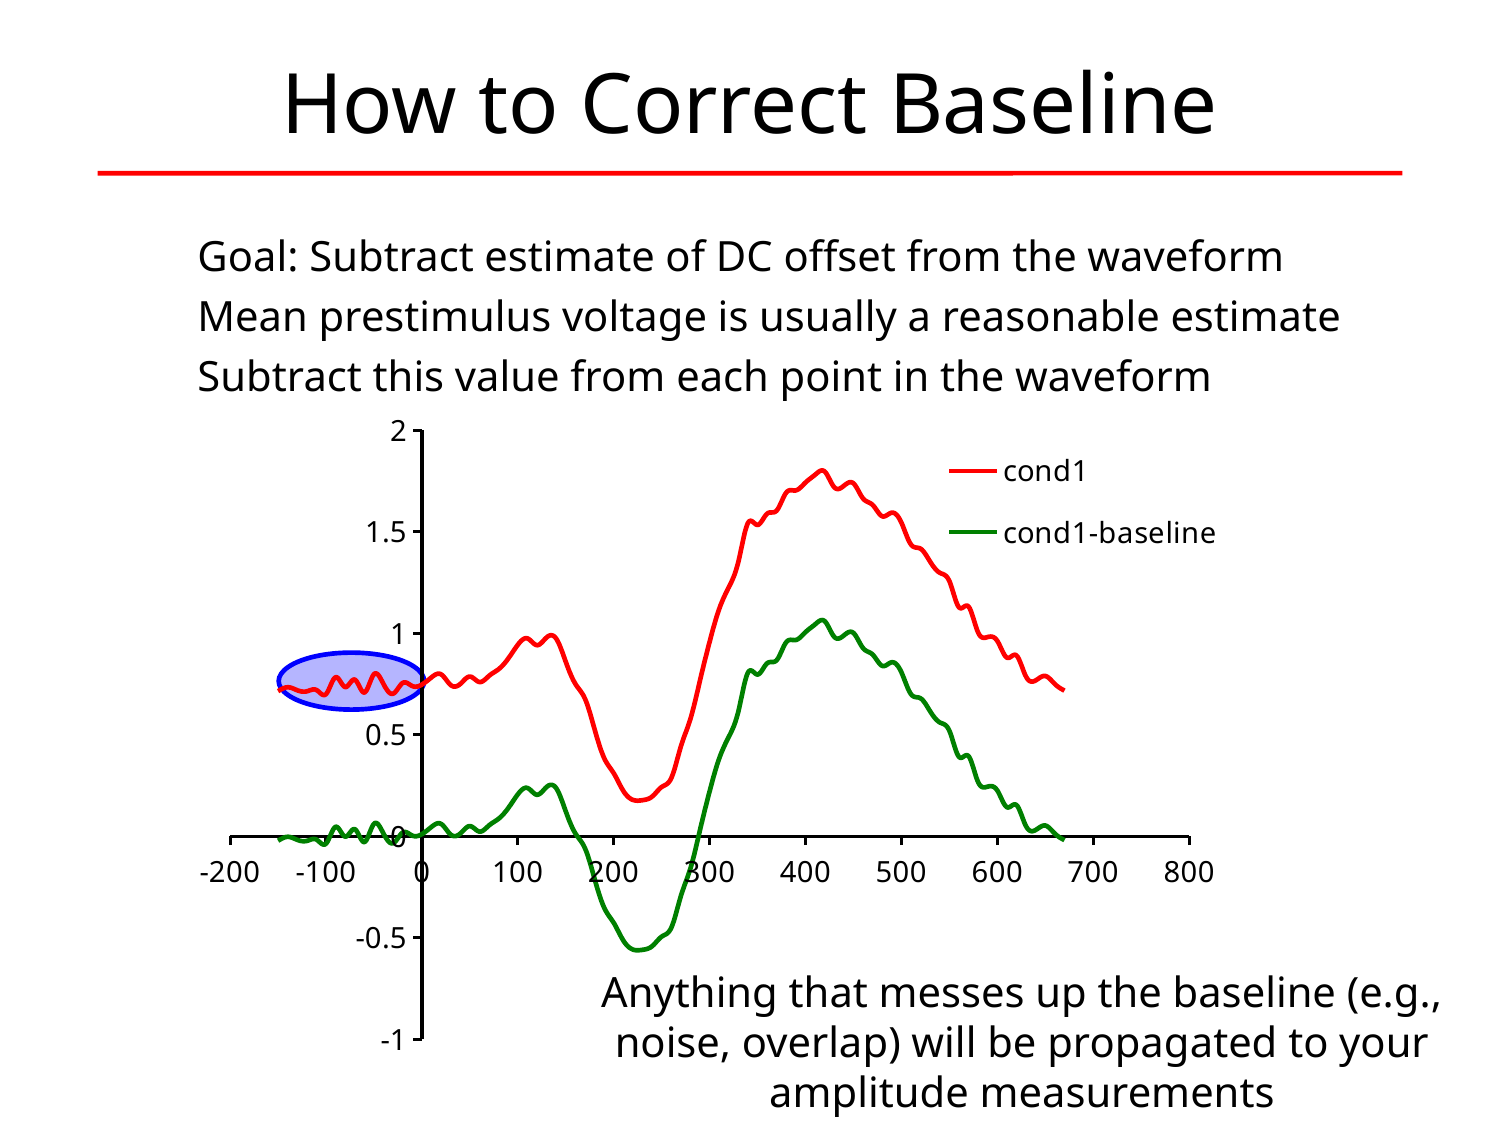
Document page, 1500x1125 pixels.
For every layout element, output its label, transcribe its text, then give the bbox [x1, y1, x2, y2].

text_box Anything that messes up the baseline (e.g., noise, overlap) will be propagated to your amplitude measurements [574, 958, 1469, 1124]
chart [181, 402, 1270, 1068]
title How to Correct Baseline [74, 5, 1426, 194]
text_box Goal: Subtract estimate of DC offset from the waveform Mean prestimulus voltage is usually a reasonable estimate Subtract this value from each point in the waveform [182, 212, 1439, 408]
